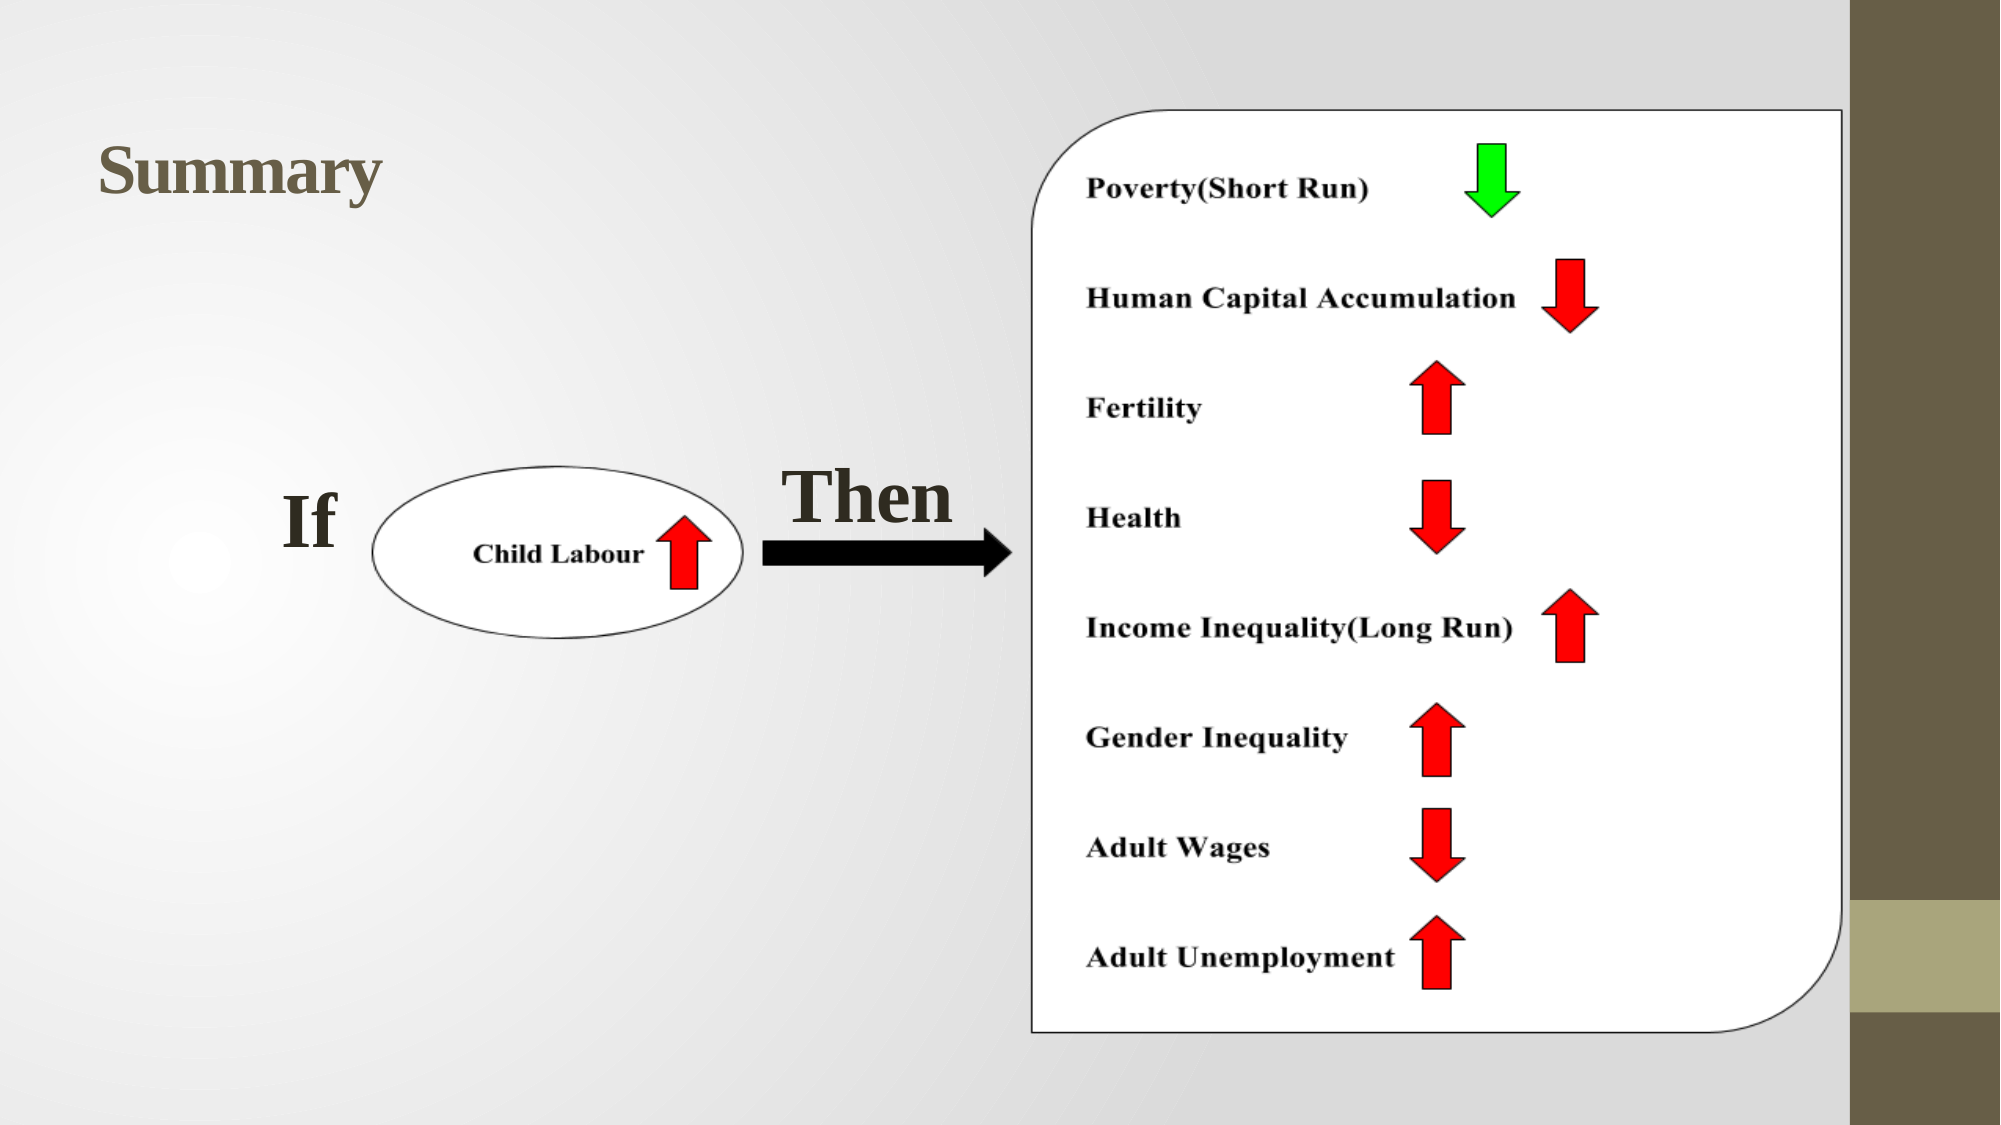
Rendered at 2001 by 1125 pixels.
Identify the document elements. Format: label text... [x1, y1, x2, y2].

picture [349, 35, 1858, 1049]
text_box If [266, 462, 346, 571]
title Summary [33, 29, 352, 217]
